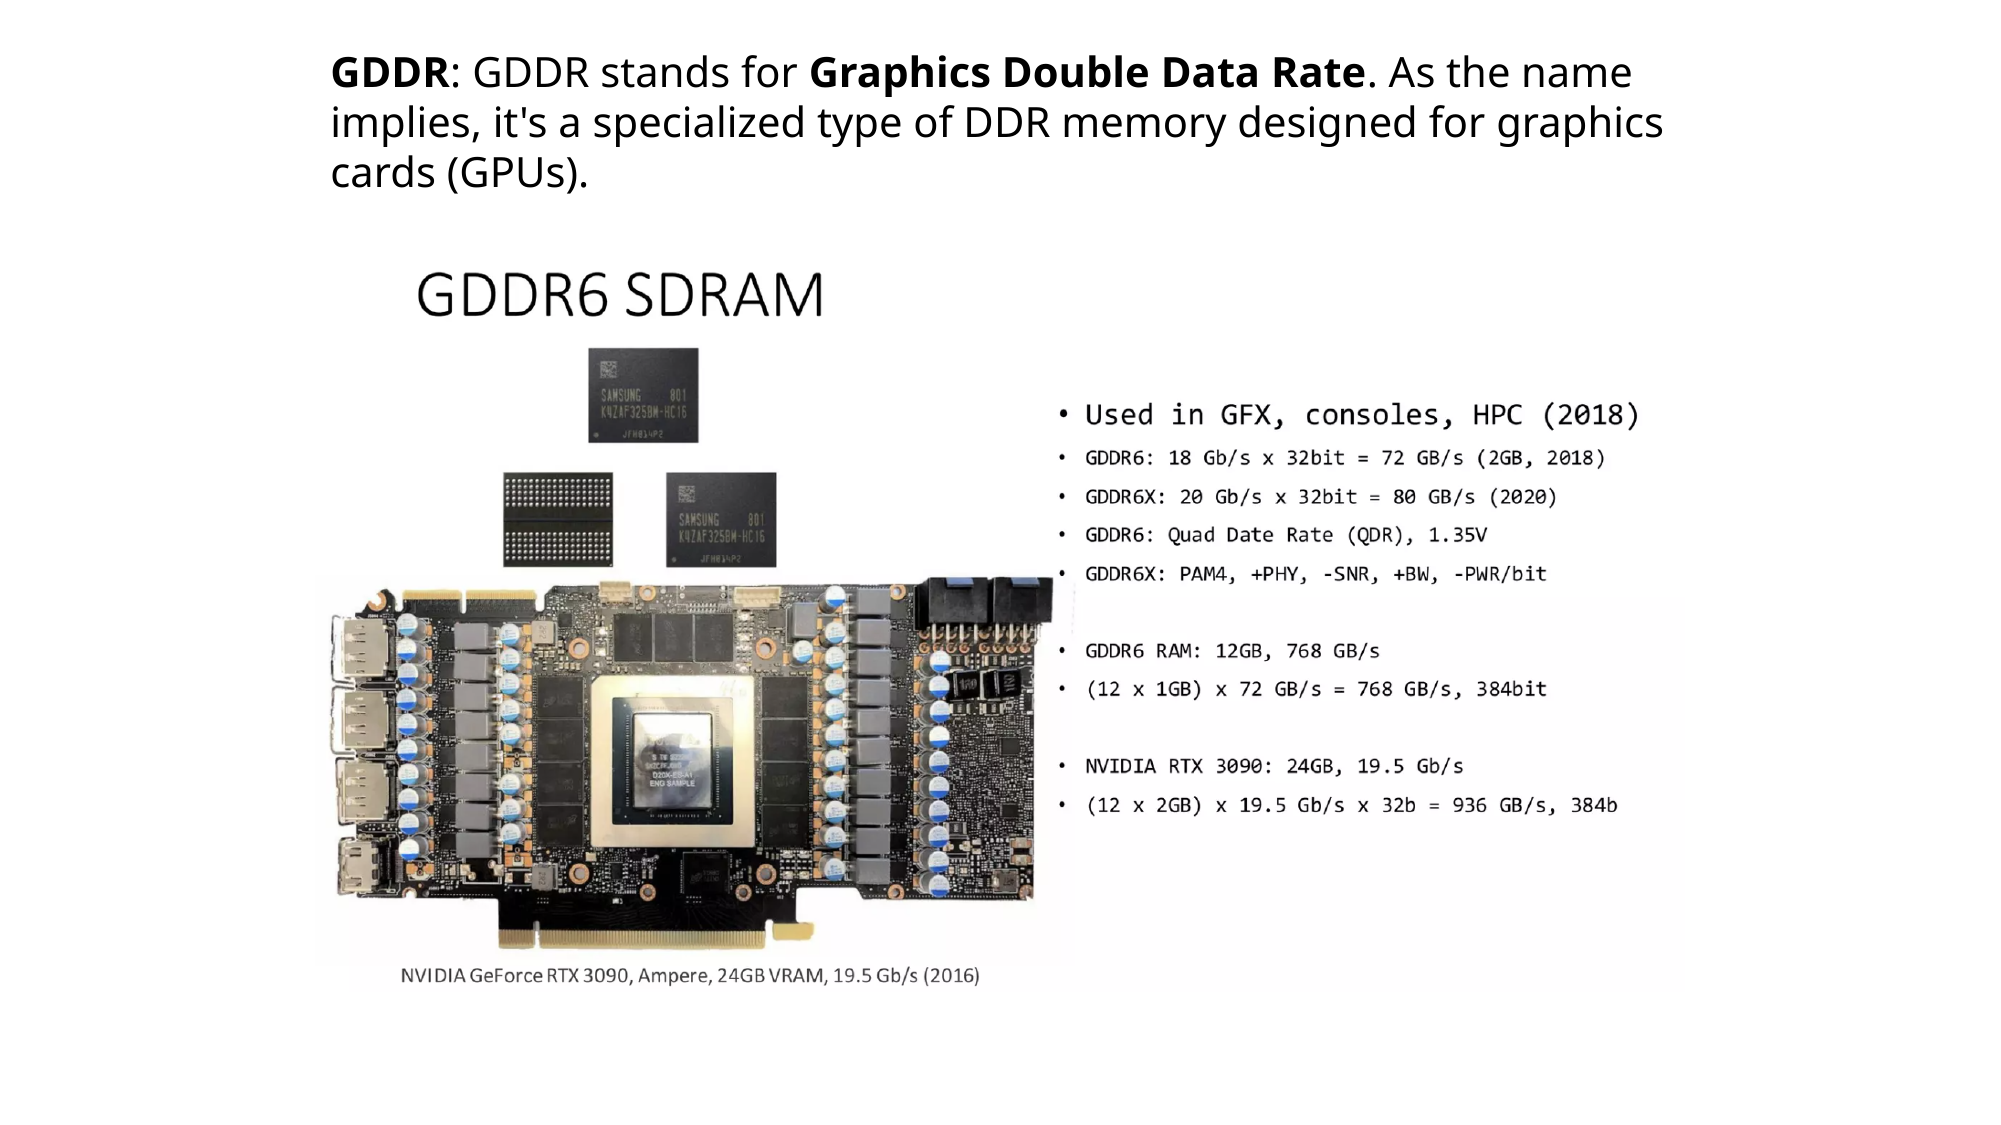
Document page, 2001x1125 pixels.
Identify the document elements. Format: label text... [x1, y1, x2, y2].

text_box GDDR: GDDR stands for Graphics Double Data Rate. As the name implies, it's a specialized type of DDR memory designed for graphics cards (GPUs). [315, 38, 1685, 204]
picture [315, 227, 1685, 992]
